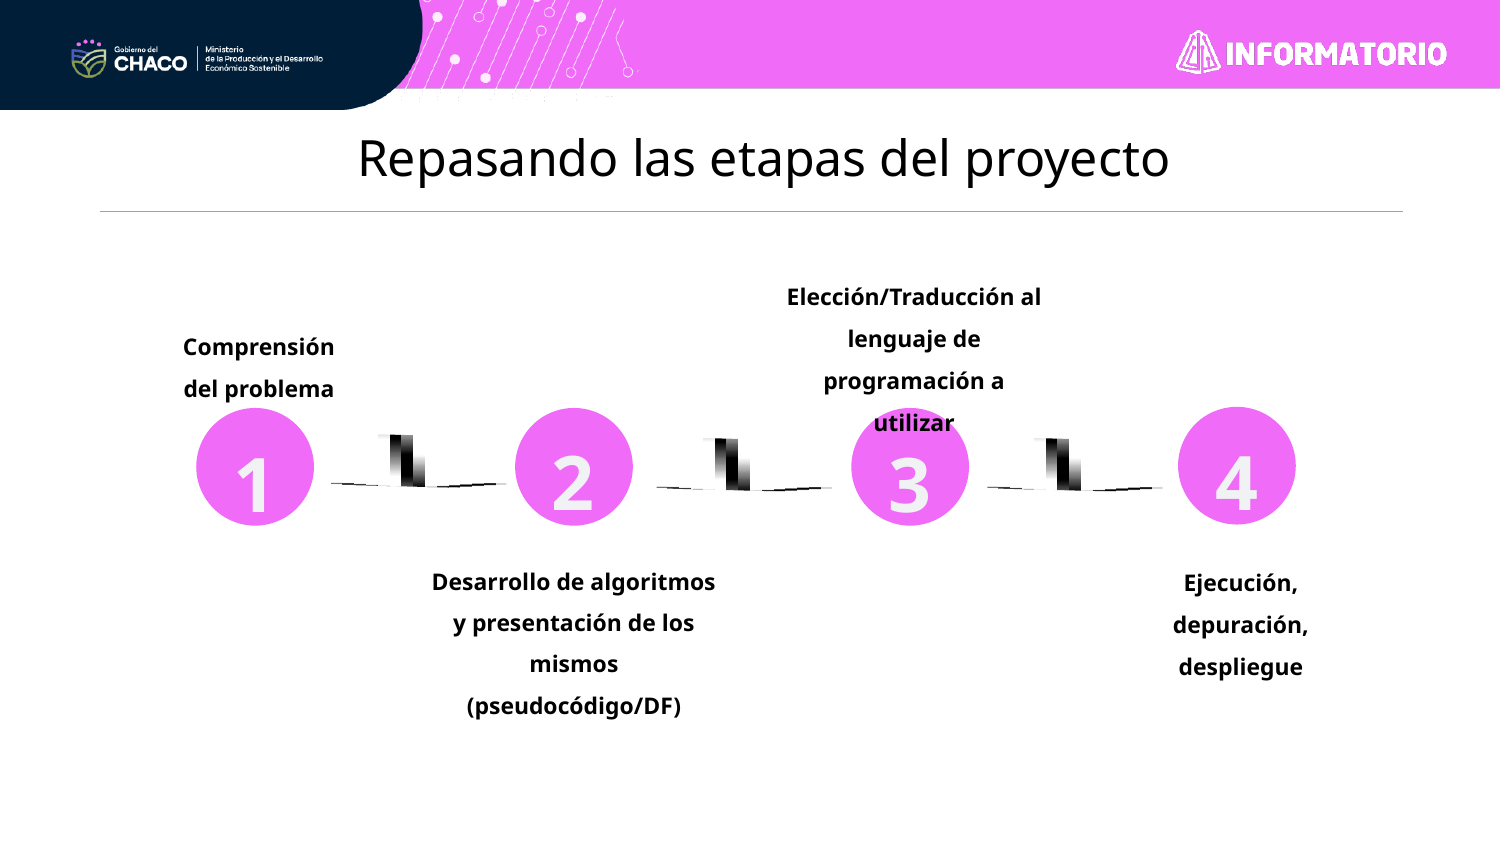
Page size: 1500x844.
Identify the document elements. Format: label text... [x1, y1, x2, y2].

text_box 1 [196, 407, 314, 528]
text_box Elección/Traducción al lenguaje de programación a utilizar [785, 267, 1044, 436]
text_box 2 [512, 405, 633, 526]
text_box 3 [851, 436, 969, 528]
text_box [987, 436, 1164, 493]
text_box [331, 433, 508, 489]
text_box Ejecución, depuración, despliegue [1148, 554, 1334, 680]
text_box Repasando las etapas del proyecto [89, 124, 1439, 187]
picture [0, 0, 1500, 844]
text_box [656, 436, 833, 493]
text_box Comprensión del problema [166, 318, 352, 402]
text_box Desarrollo de algoritmos y presentación de los mismos (pseudocódigo/DF) [429, 553, 718, 719]
text_box 4 [1178, 405, 1296, 526]
